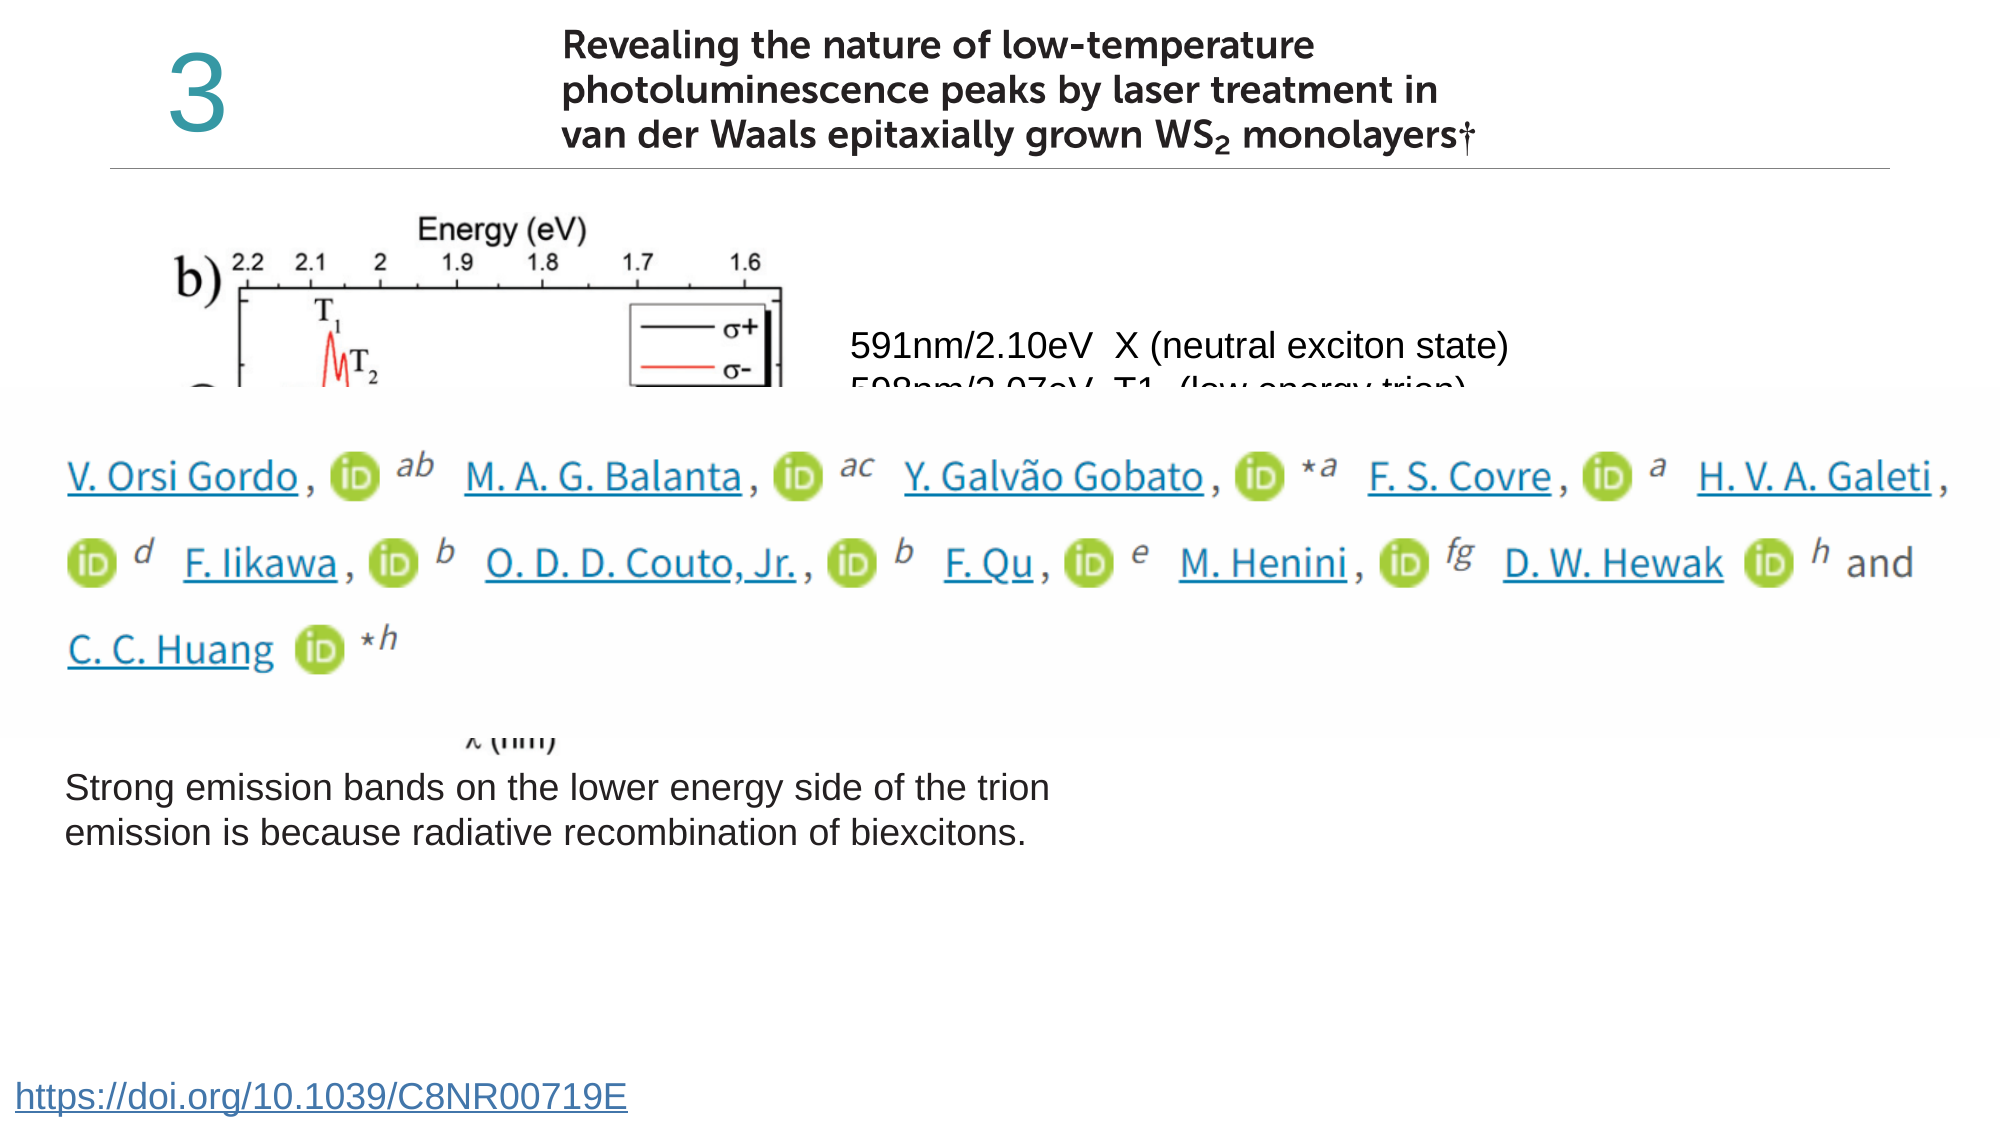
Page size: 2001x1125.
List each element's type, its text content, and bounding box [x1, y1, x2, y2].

text_box 591nm/2.10eV X (neutral exciton state) 598nm/2.07eV T1 (low energy trion) 605nm/2.05eV T2 (high energy trion) 640nm/1.94eV LS (donor–acceptor/ localized states) T1: electrons occupy the lowest energy sub band in conduction band T2: both electrons are in the upper conduction-band sub-band [835, 314, 2000, 387]
text_box Strong emission bands on the lower energy side of the trion emission is because radiative recombination of biexcitons. [49, 755, 1095, 861]
text_box 3 [151, 11, 245, 162]
text_box https://doi.org/10.1039/C8NR00719E [0, 1064, 1000, 1125]
picture [0, 212, 2000, 756]
picture [545, 14, 1484, 163]
